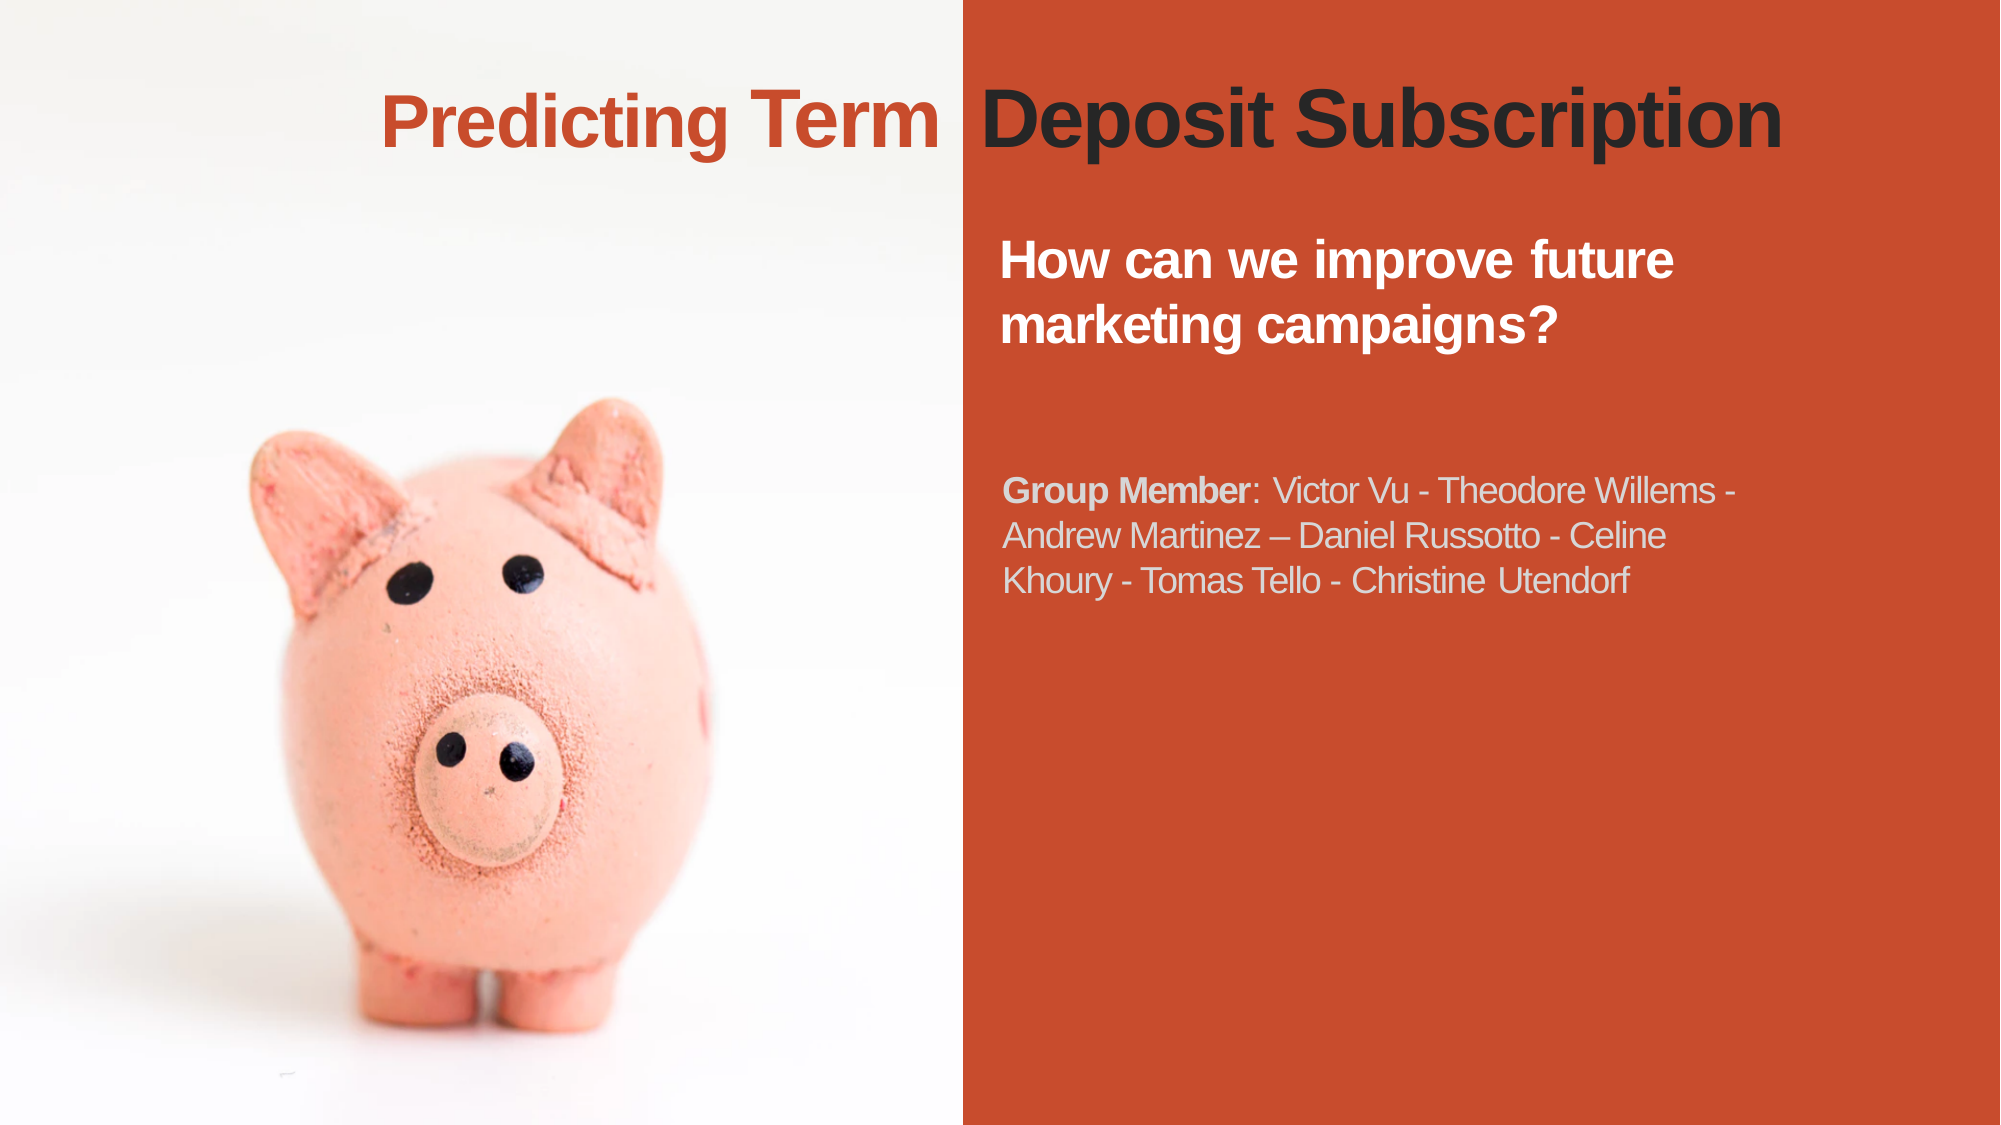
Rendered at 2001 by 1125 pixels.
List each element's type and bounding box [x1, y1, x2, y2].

text_box [0, 0, 2000, 1125]
